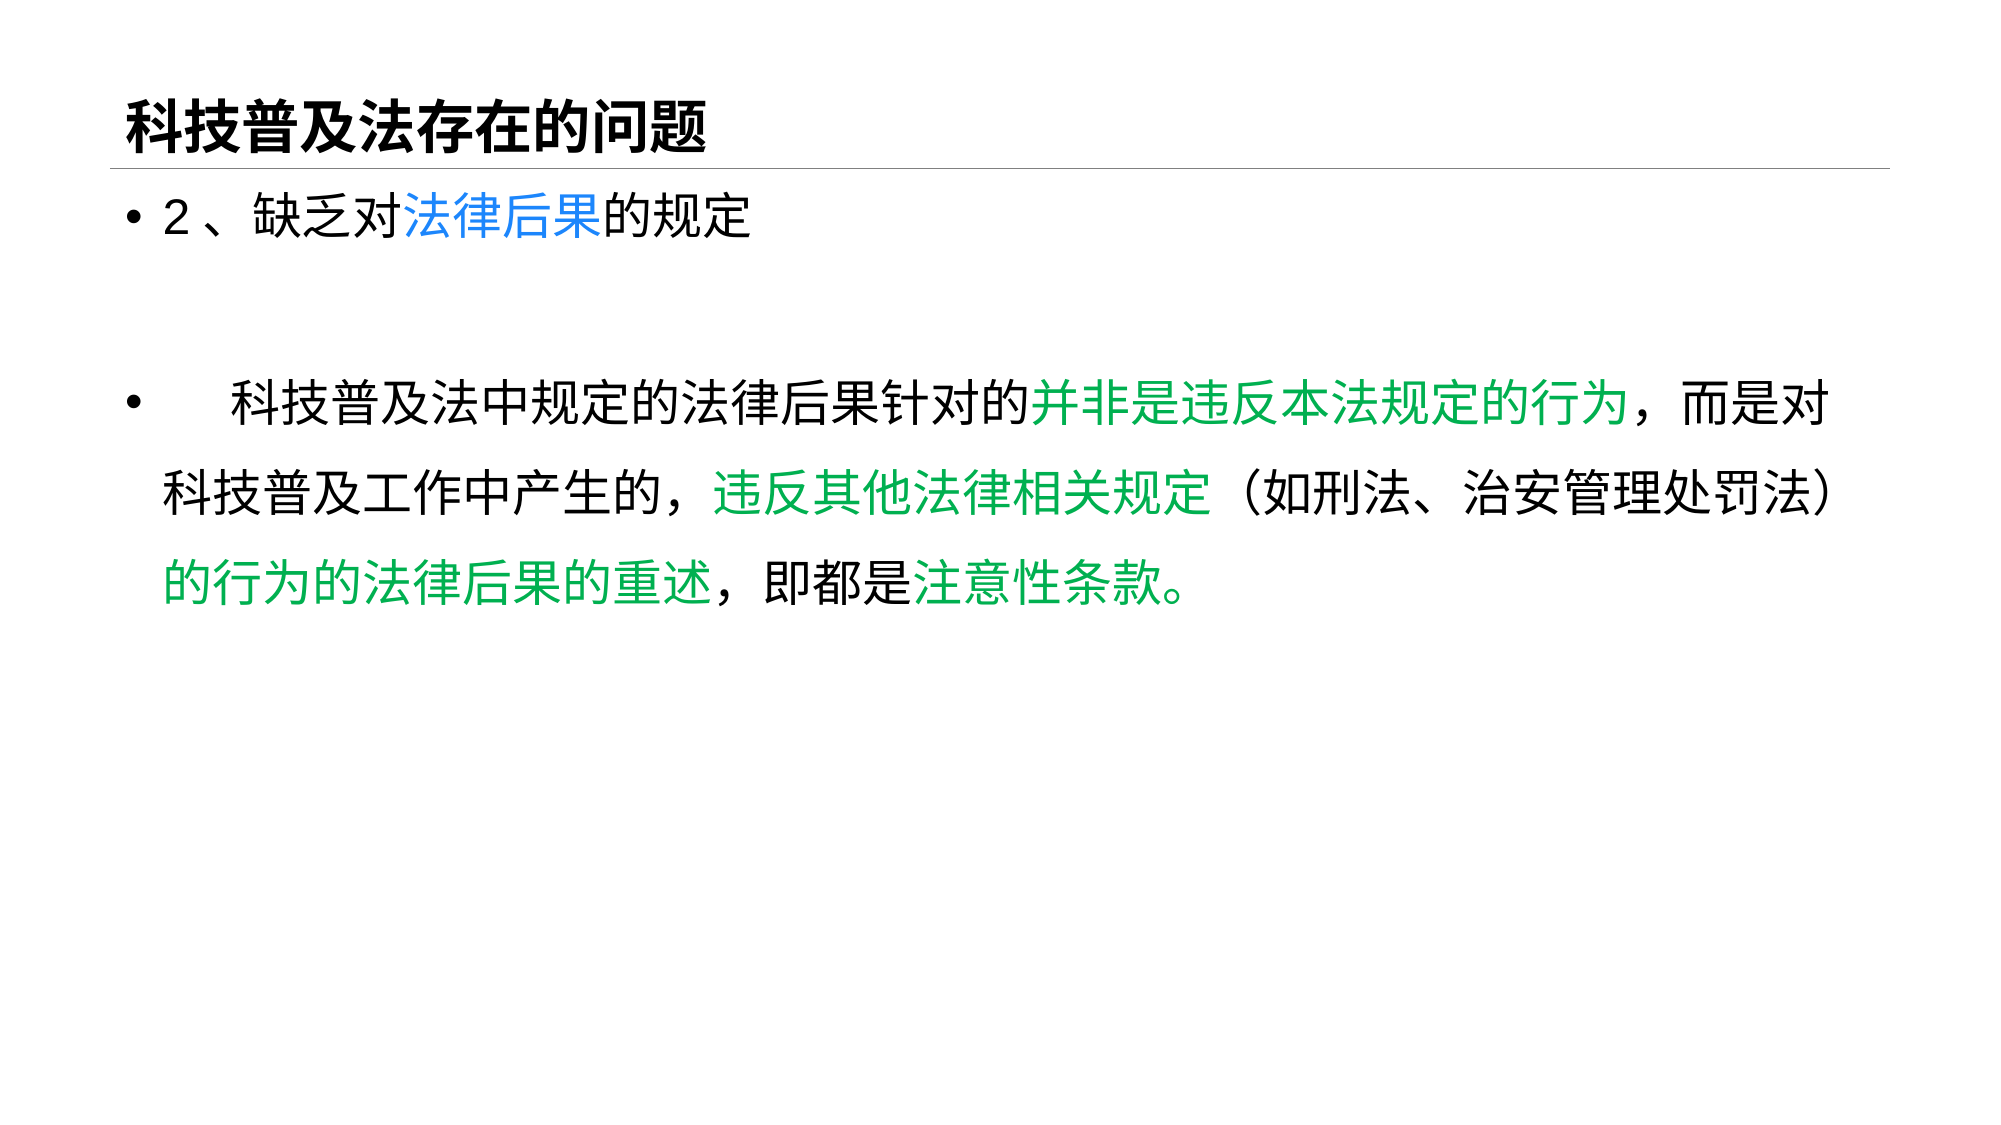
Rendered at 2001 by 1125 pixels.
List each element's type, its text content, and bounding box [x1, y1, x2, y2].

title 科技普及法存在的问题 [109, 0, 1890, 169]
list 2、缺乏对法律后果的规定 科技普及法中规定的法律后果针对的并非是违反本法规定的行为，而是对科技普及工作中产生的，违反其他法律相关规定（如刑法、治安管理处罚法）的行为的法律后果的重述，即都是注意性条款。 [109, 184, 1890, 1008]
